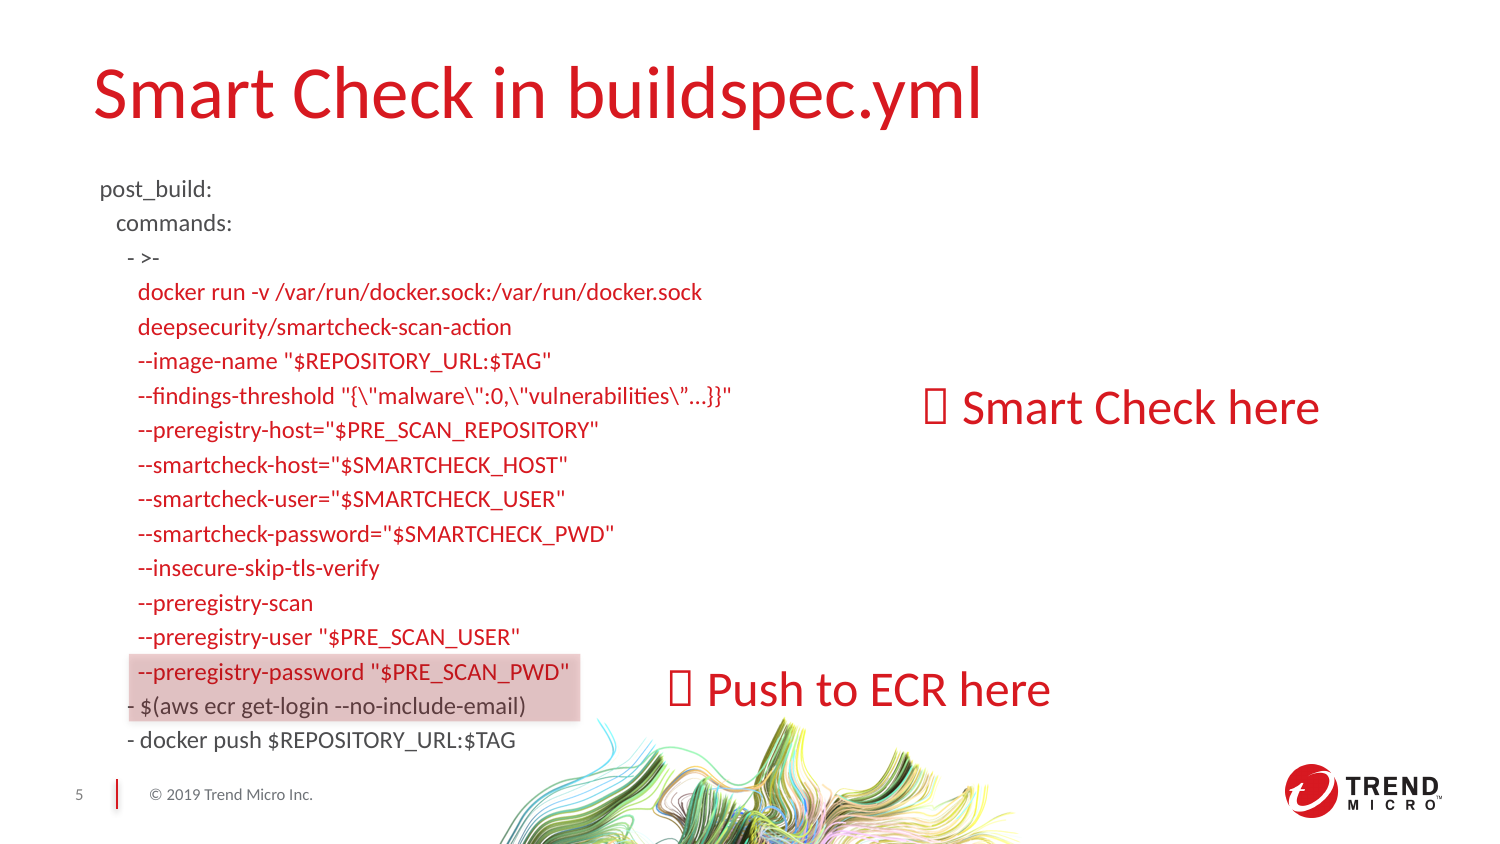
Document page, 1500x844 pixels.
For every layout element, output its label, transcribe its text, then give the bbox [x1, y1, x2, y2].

picture [0, 703, 1500, 844]
text_box  Push to ECR here [665, 648, 1101, 727]
text_box  Smart Check here [920, 367, 1356, 446]
text_box [128, 653, 581, 722]
list post_build: commands: - >- docker run -v /var/run/docker.sock:/var/run/docker.sock deepsecurity/smartcheck-scan-action --image-name "$REPOSITORY_URL:$TAG" --findings-threshold "{\"malware\":0,\"vulnerabilities\”…}}" --preregistry-host="$PRE_SCAN_REPOSITORY" --smartcheck-host="$SMARTCHECK_HOST" --smartcheck-user="$SMARTCHECK_USER" --smartcheck-password="$SMARTCHECK_PWD" --insecure-skip-tls-verify --preregistry-scan --preregistry-user "$PRE_SCAN_USER" --preregistry-password "$PRE_SCAN_PWD" - $(aws ecr get-login --no-include-email) - docker push $REPOSITORY_URL:$TAG [94, 165, 1407, 767]
title Smart Check in buildspec.yml [94, 61, 1407, 149]
